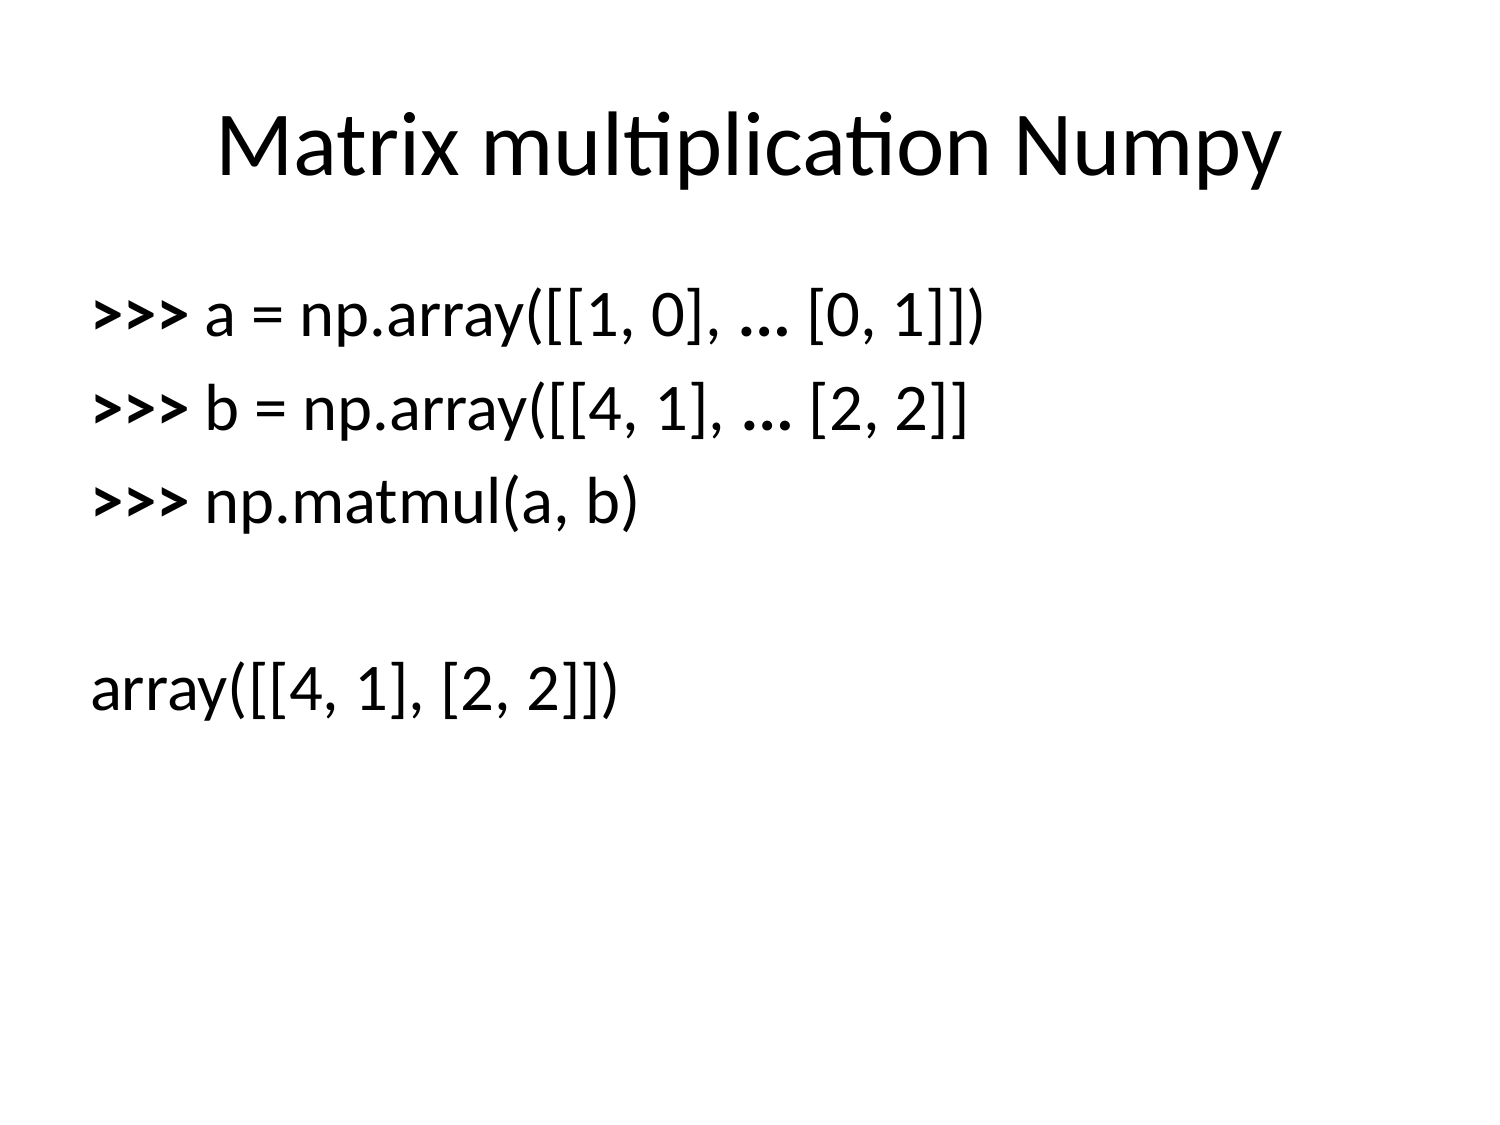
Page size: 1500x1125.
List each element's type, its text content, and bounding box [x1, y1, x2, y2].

list >>> a = np.array([[1, 0], ... [0, 1]]) >>> b = np.array([[4, 1], ... [2, 2]] >>> np.matmul(a, b) array([[4, 1], [2, 2]]) [75, 262, 1425, 1005]
title Matrix multiplication Numpy [75, 45, 1425, 233]
